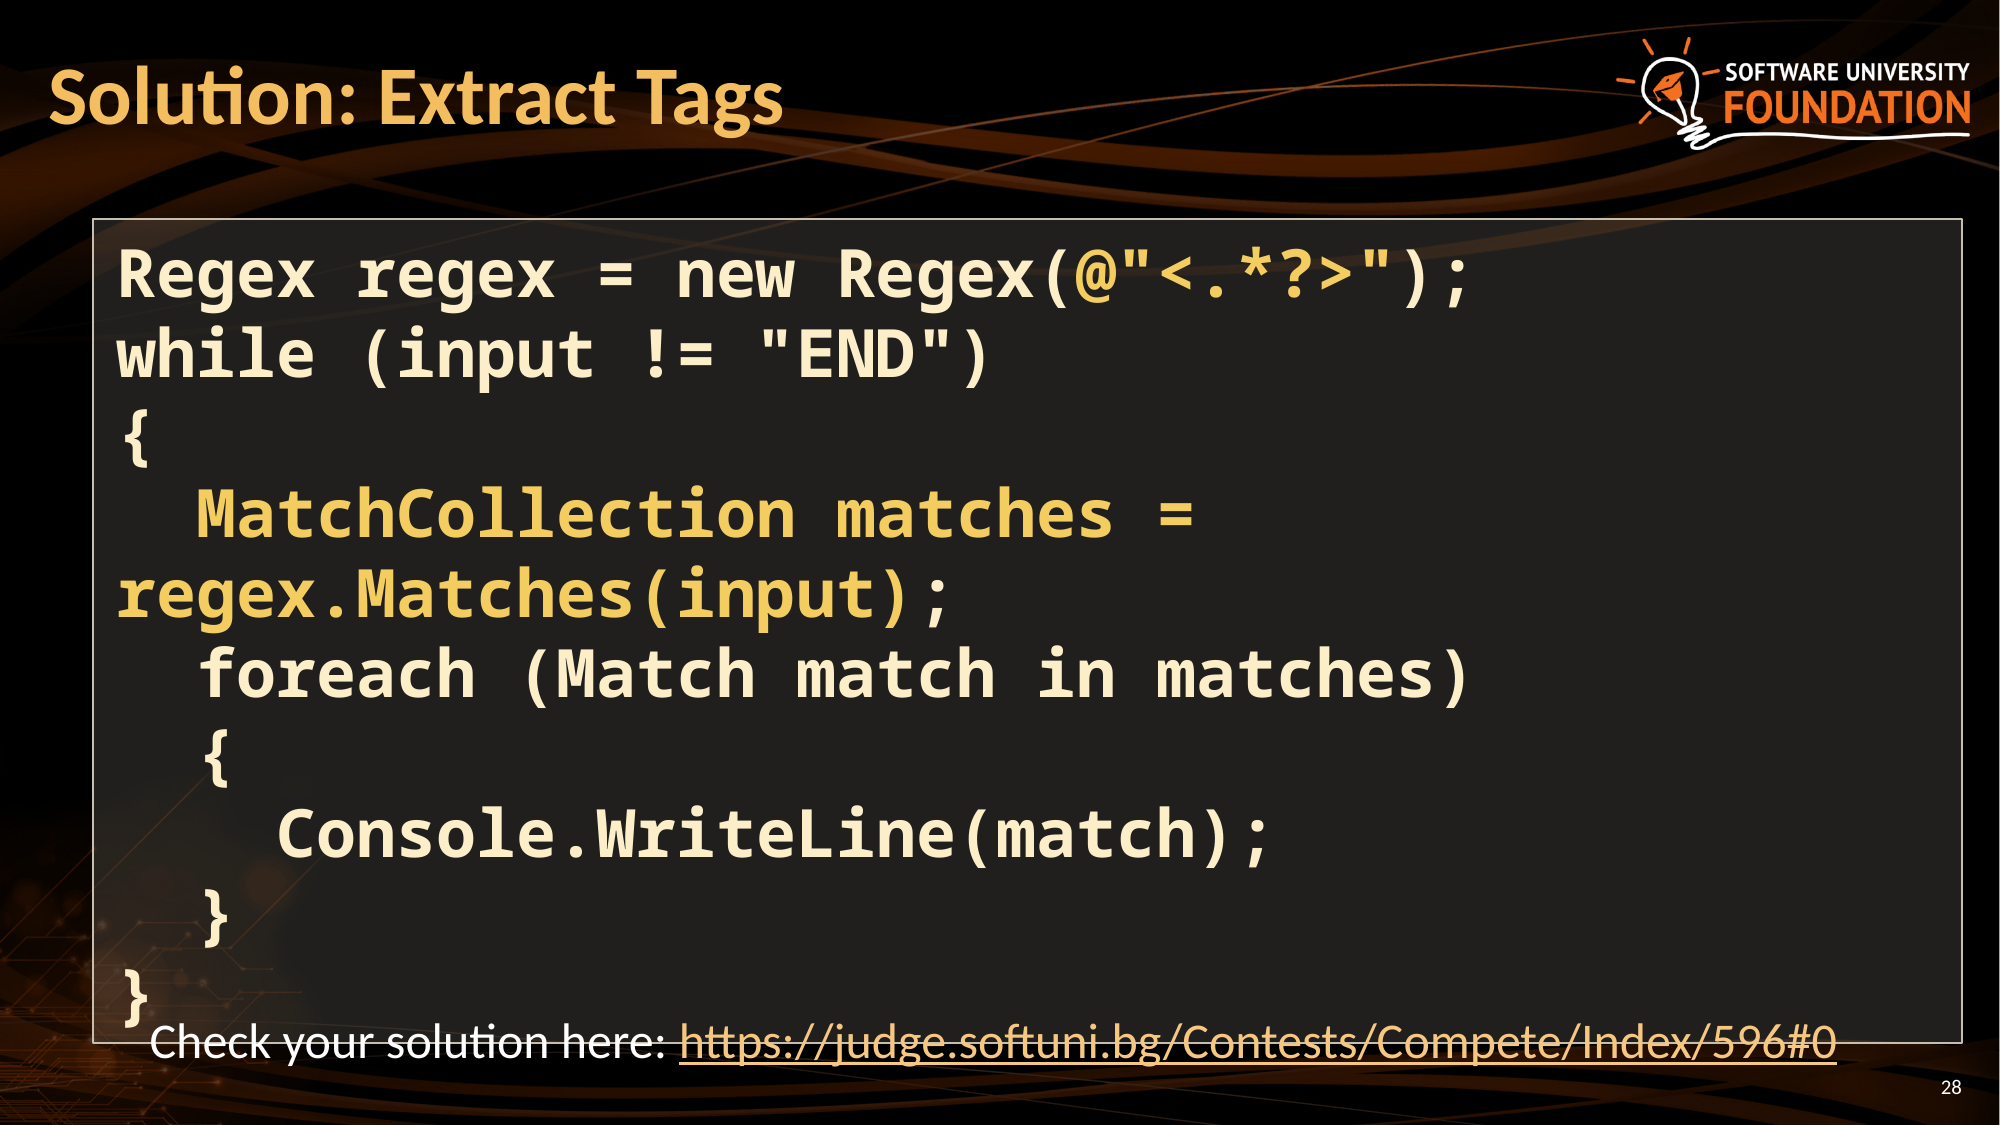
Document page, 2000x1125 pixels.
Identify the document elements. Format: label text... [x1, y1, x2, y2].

title Solution: Extract Tags [30, 6, 1602, 189]
slide_number 28 [1897, 1070, 1968, 1103]
text_box Regex regex = new Regex(@"<.*?>"); while (input != "END") { MatchCollection matches = regex.Matches(input); foreach (Match match in matches) { Console.WriteLine(match); } } [92, 219, 1963, 1043]
picture [0, 0, 2000, 1125]
text_box Check your solution here: https://judge.softuni.bg/Contests/Compete/Index/596#0 [124, 1000, 1863, 1076]
